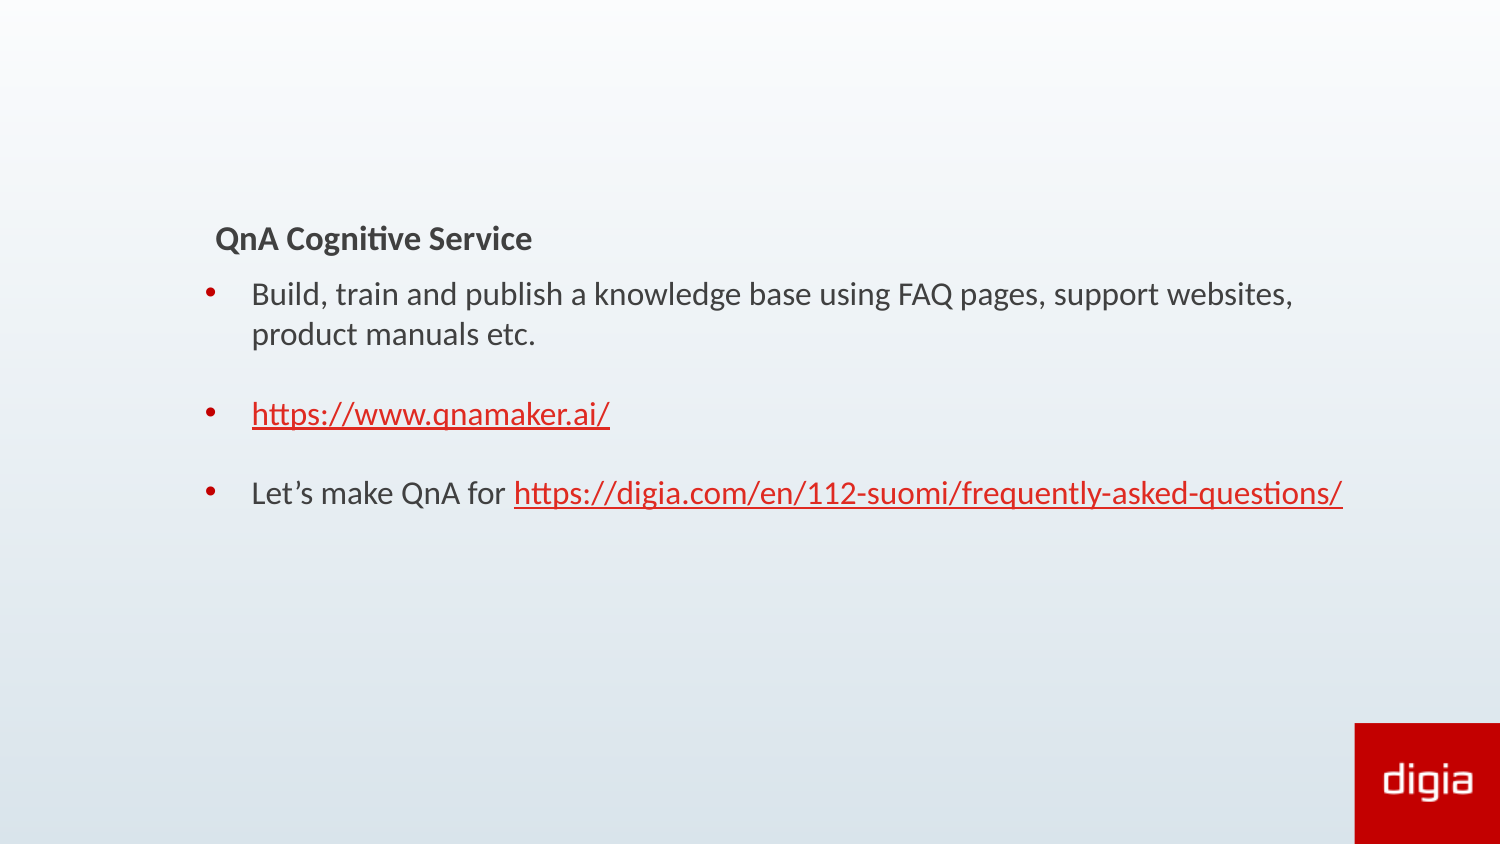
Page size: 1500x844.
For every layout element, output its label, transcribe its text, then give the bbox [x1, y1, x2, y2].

picture [1354, 723, 1500, 844]
text_box QnA Cognitive Service [200, 182, 555, 267]
list Build, train and publish a knowledge base using FAQ pages, support websites, product manuals etc. https://www.qnamaker.ai/ Let’s make QnA for https://digia.com/en/112-suomi/frequently-asked-questions/ [189, 182, 1379, 615]
